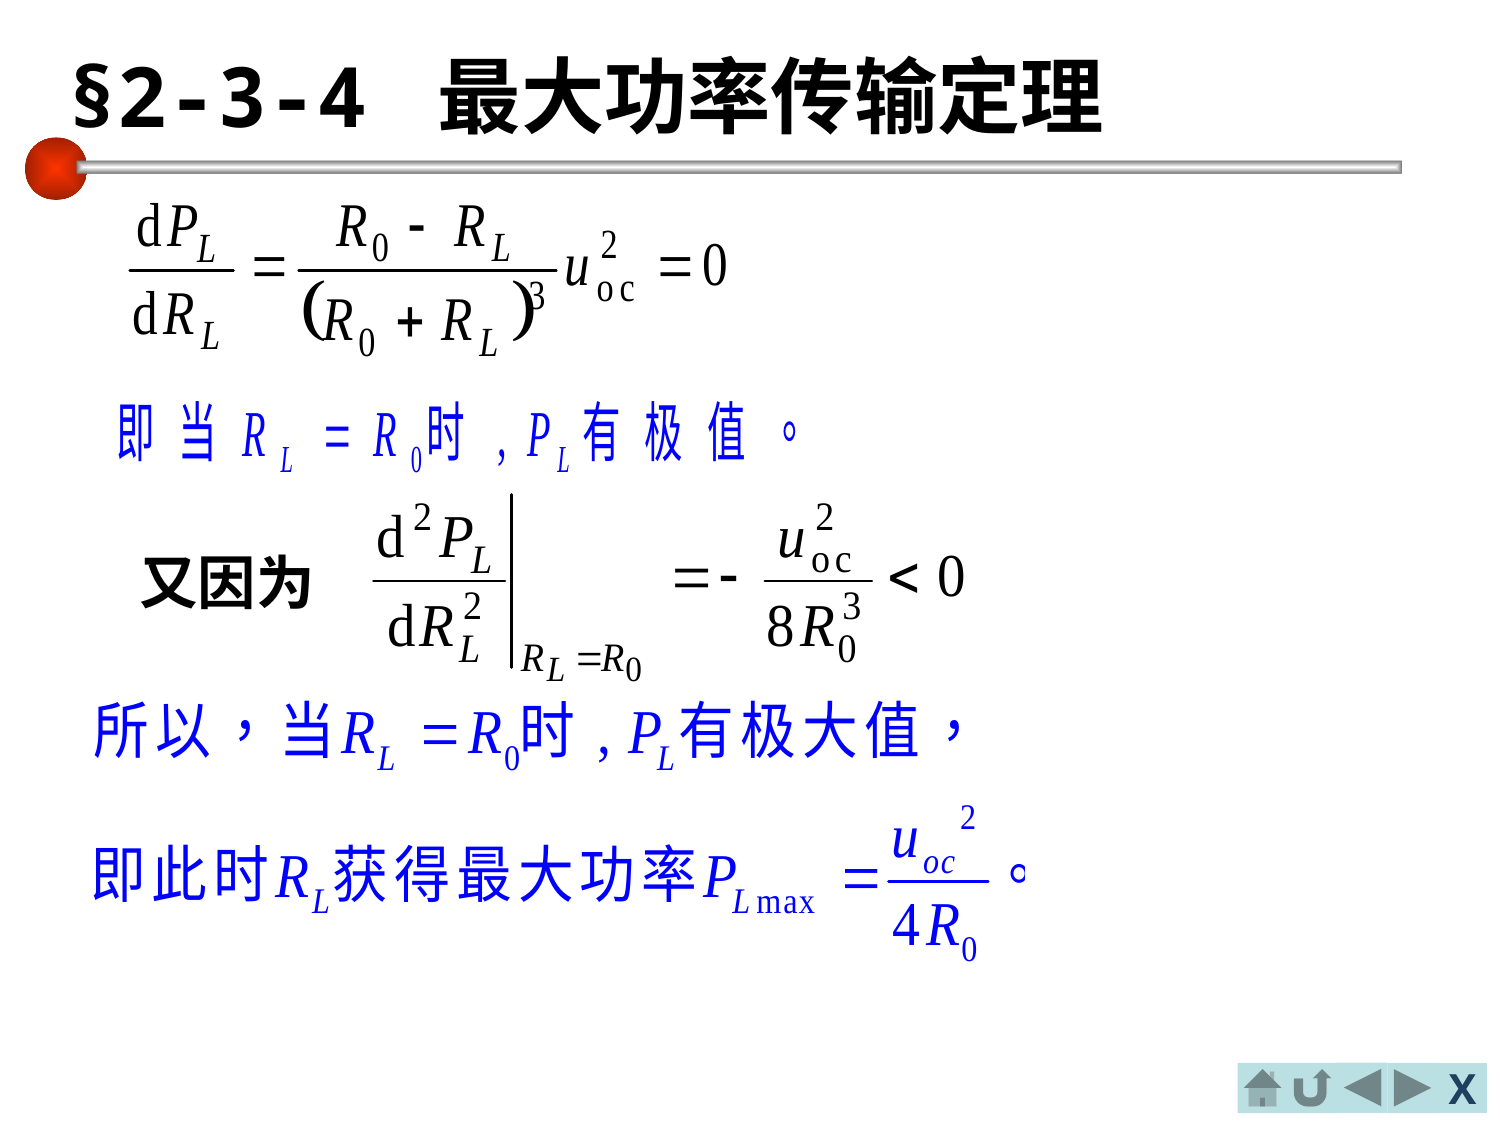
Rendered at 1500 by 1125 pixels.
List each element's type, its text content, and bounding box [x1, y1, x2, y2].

text_box [24, 137, 81, 200]
text_box [1288, 1062, 1338, 1114]
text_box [119, 187, 739, 366]
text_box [112, 385, 798, 485]
text_box X [1437, 1062, 1488, 1114]
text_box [86, 692, 1025, 970]
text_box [124, 479, 975, 690]
text_box [1387, 1062, 1437, 1114]
text_box [1337, 1062, 1388, 1113]
text_box §2-3-4 最大功率传输定理 [53, 0, 1425, 188]
text_box [1237, 1062, 1288, 1114]
